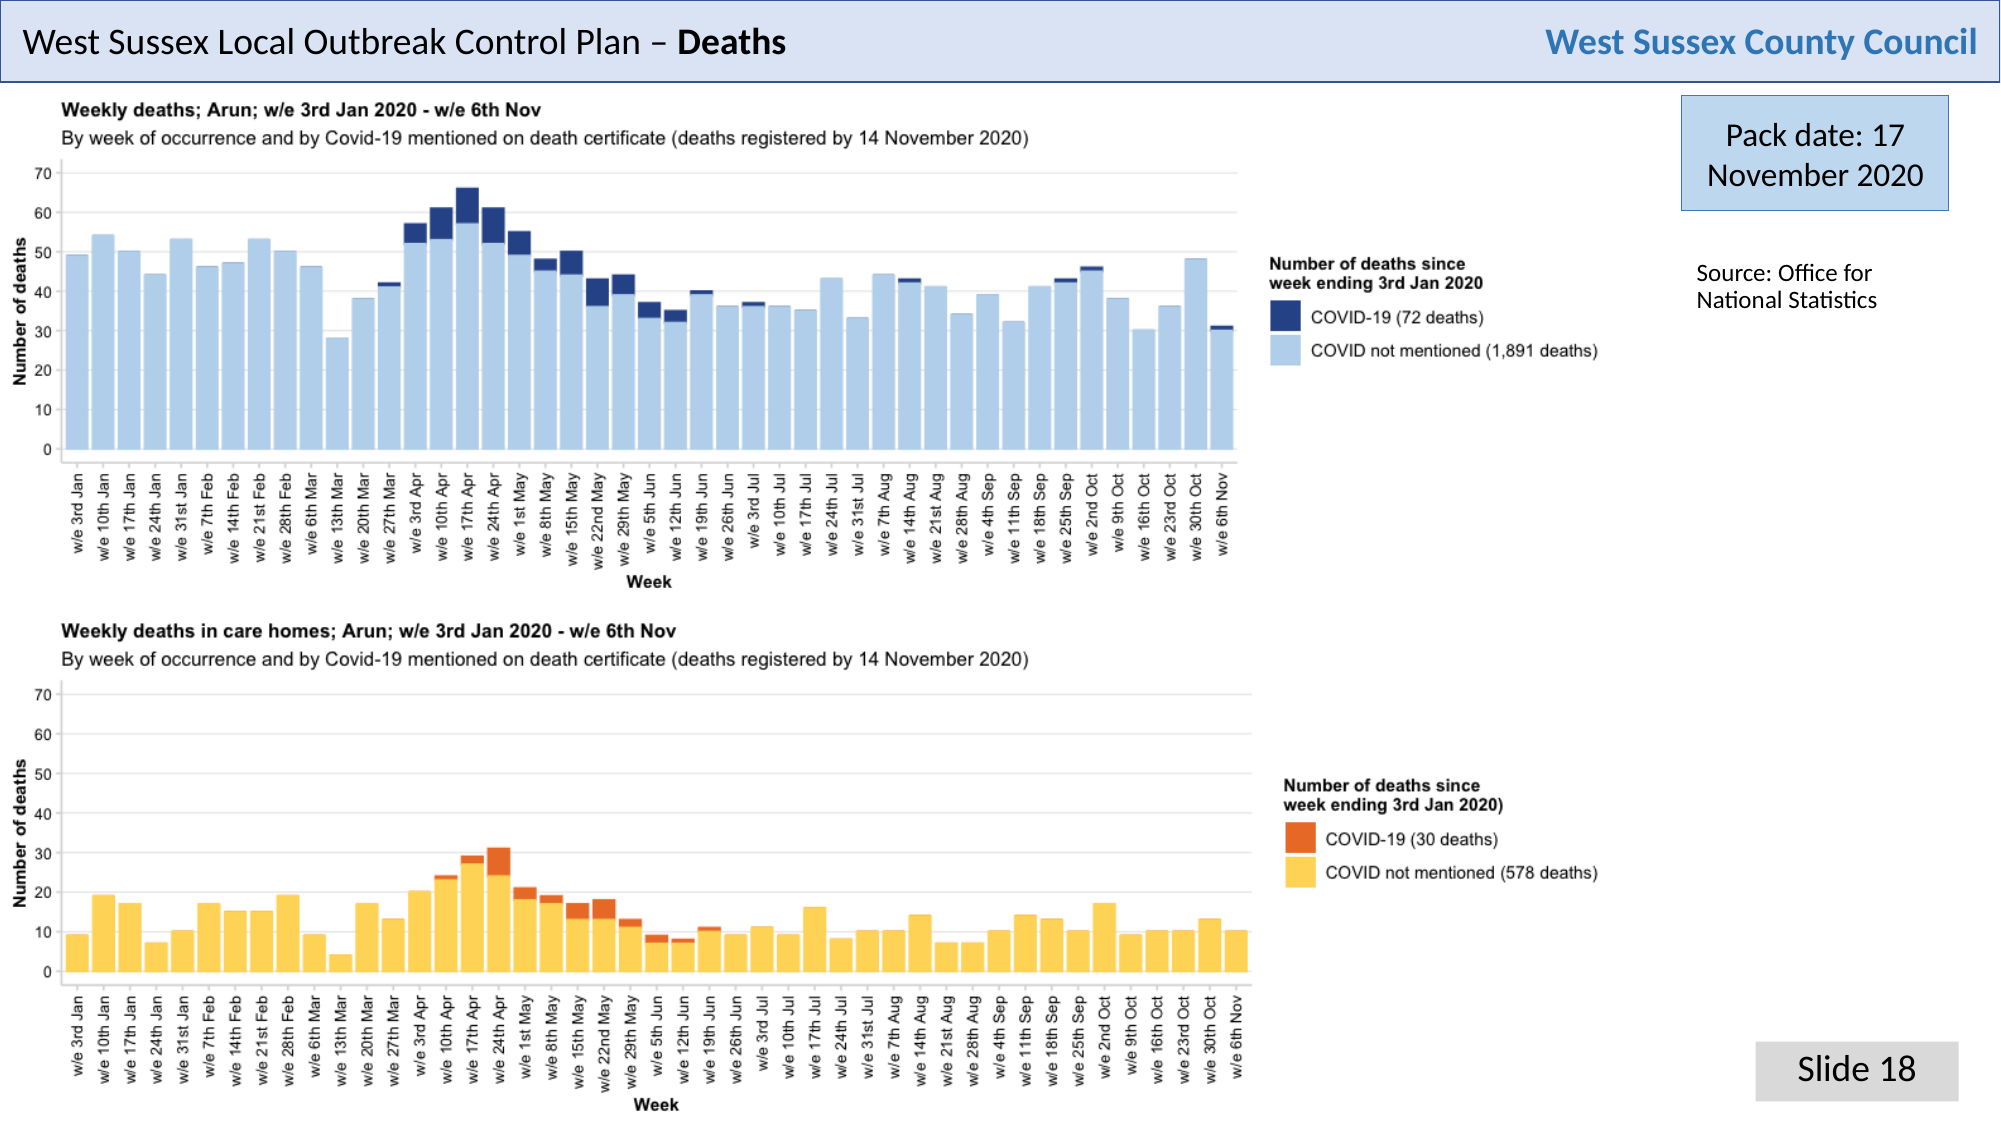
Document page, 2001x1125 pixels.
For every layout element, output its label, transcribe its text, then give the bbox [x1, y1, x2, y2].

list Source: Office for National Statistics [1681, 252, 1959, 289]
picture [3, 612, 1619, 1125]
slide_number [1681, 95, 1949, 211]
picture [3, 91, 1619, 602]
list Slide 18 [1755, 1041, 1959, 1102]
